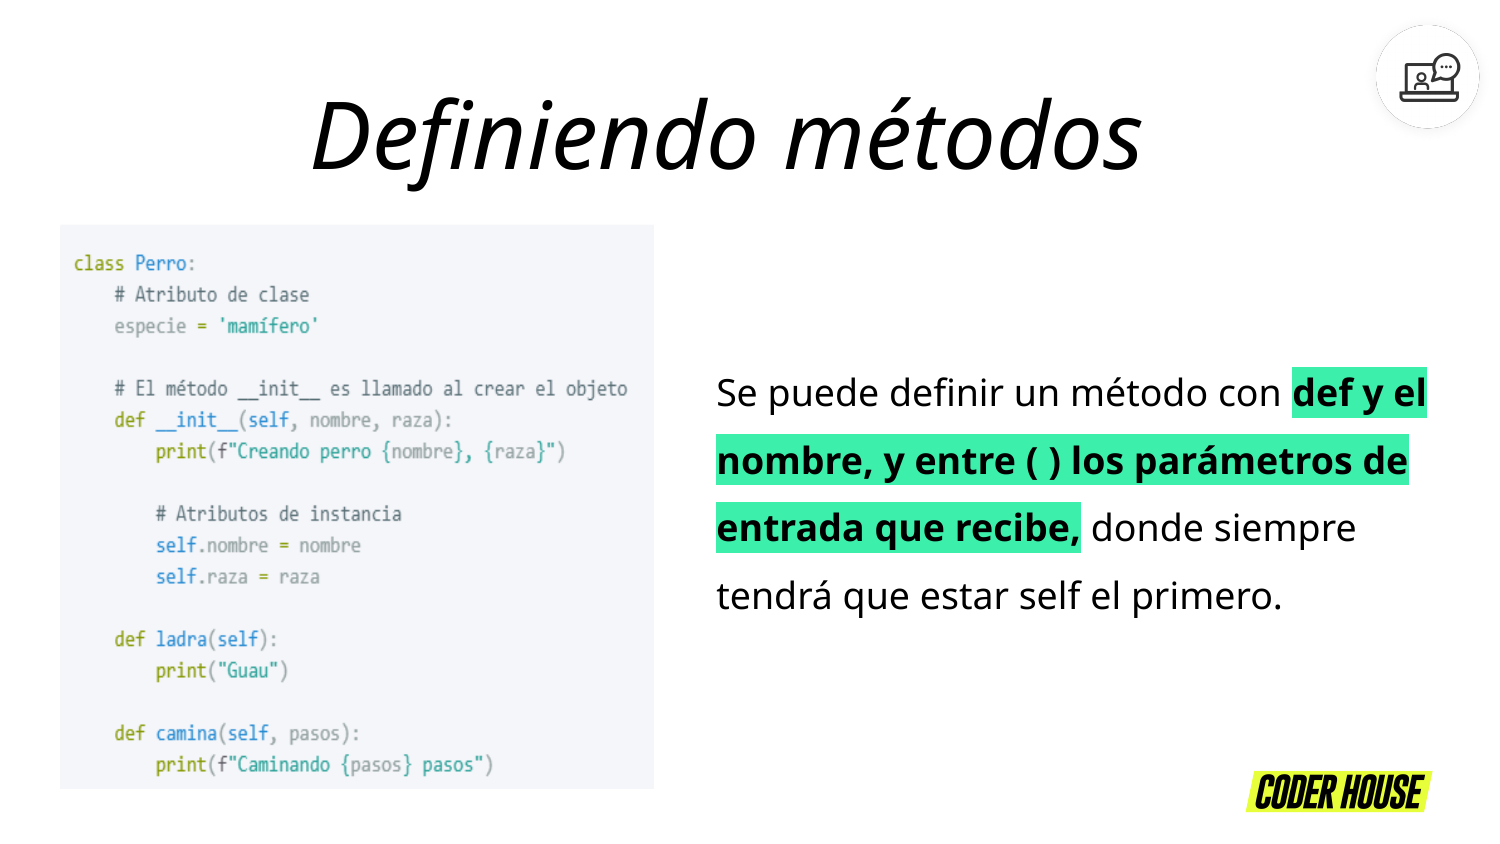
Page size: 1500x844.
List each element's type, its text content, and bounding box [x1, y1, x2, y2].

text_box Definiendo métodos [274, 60, 1204, 223]
picture [59, 222, 655, 789]
picture [1363, 12, 1492, 141]
text_box Se puede definir un método con def y el nombre, y entre ( ) los parámetros de entrada que recibe, donde siempre tendrá que estar self el primero. [701, 331, 1461, 700]
picture [1241, 764, 1437, 819]
